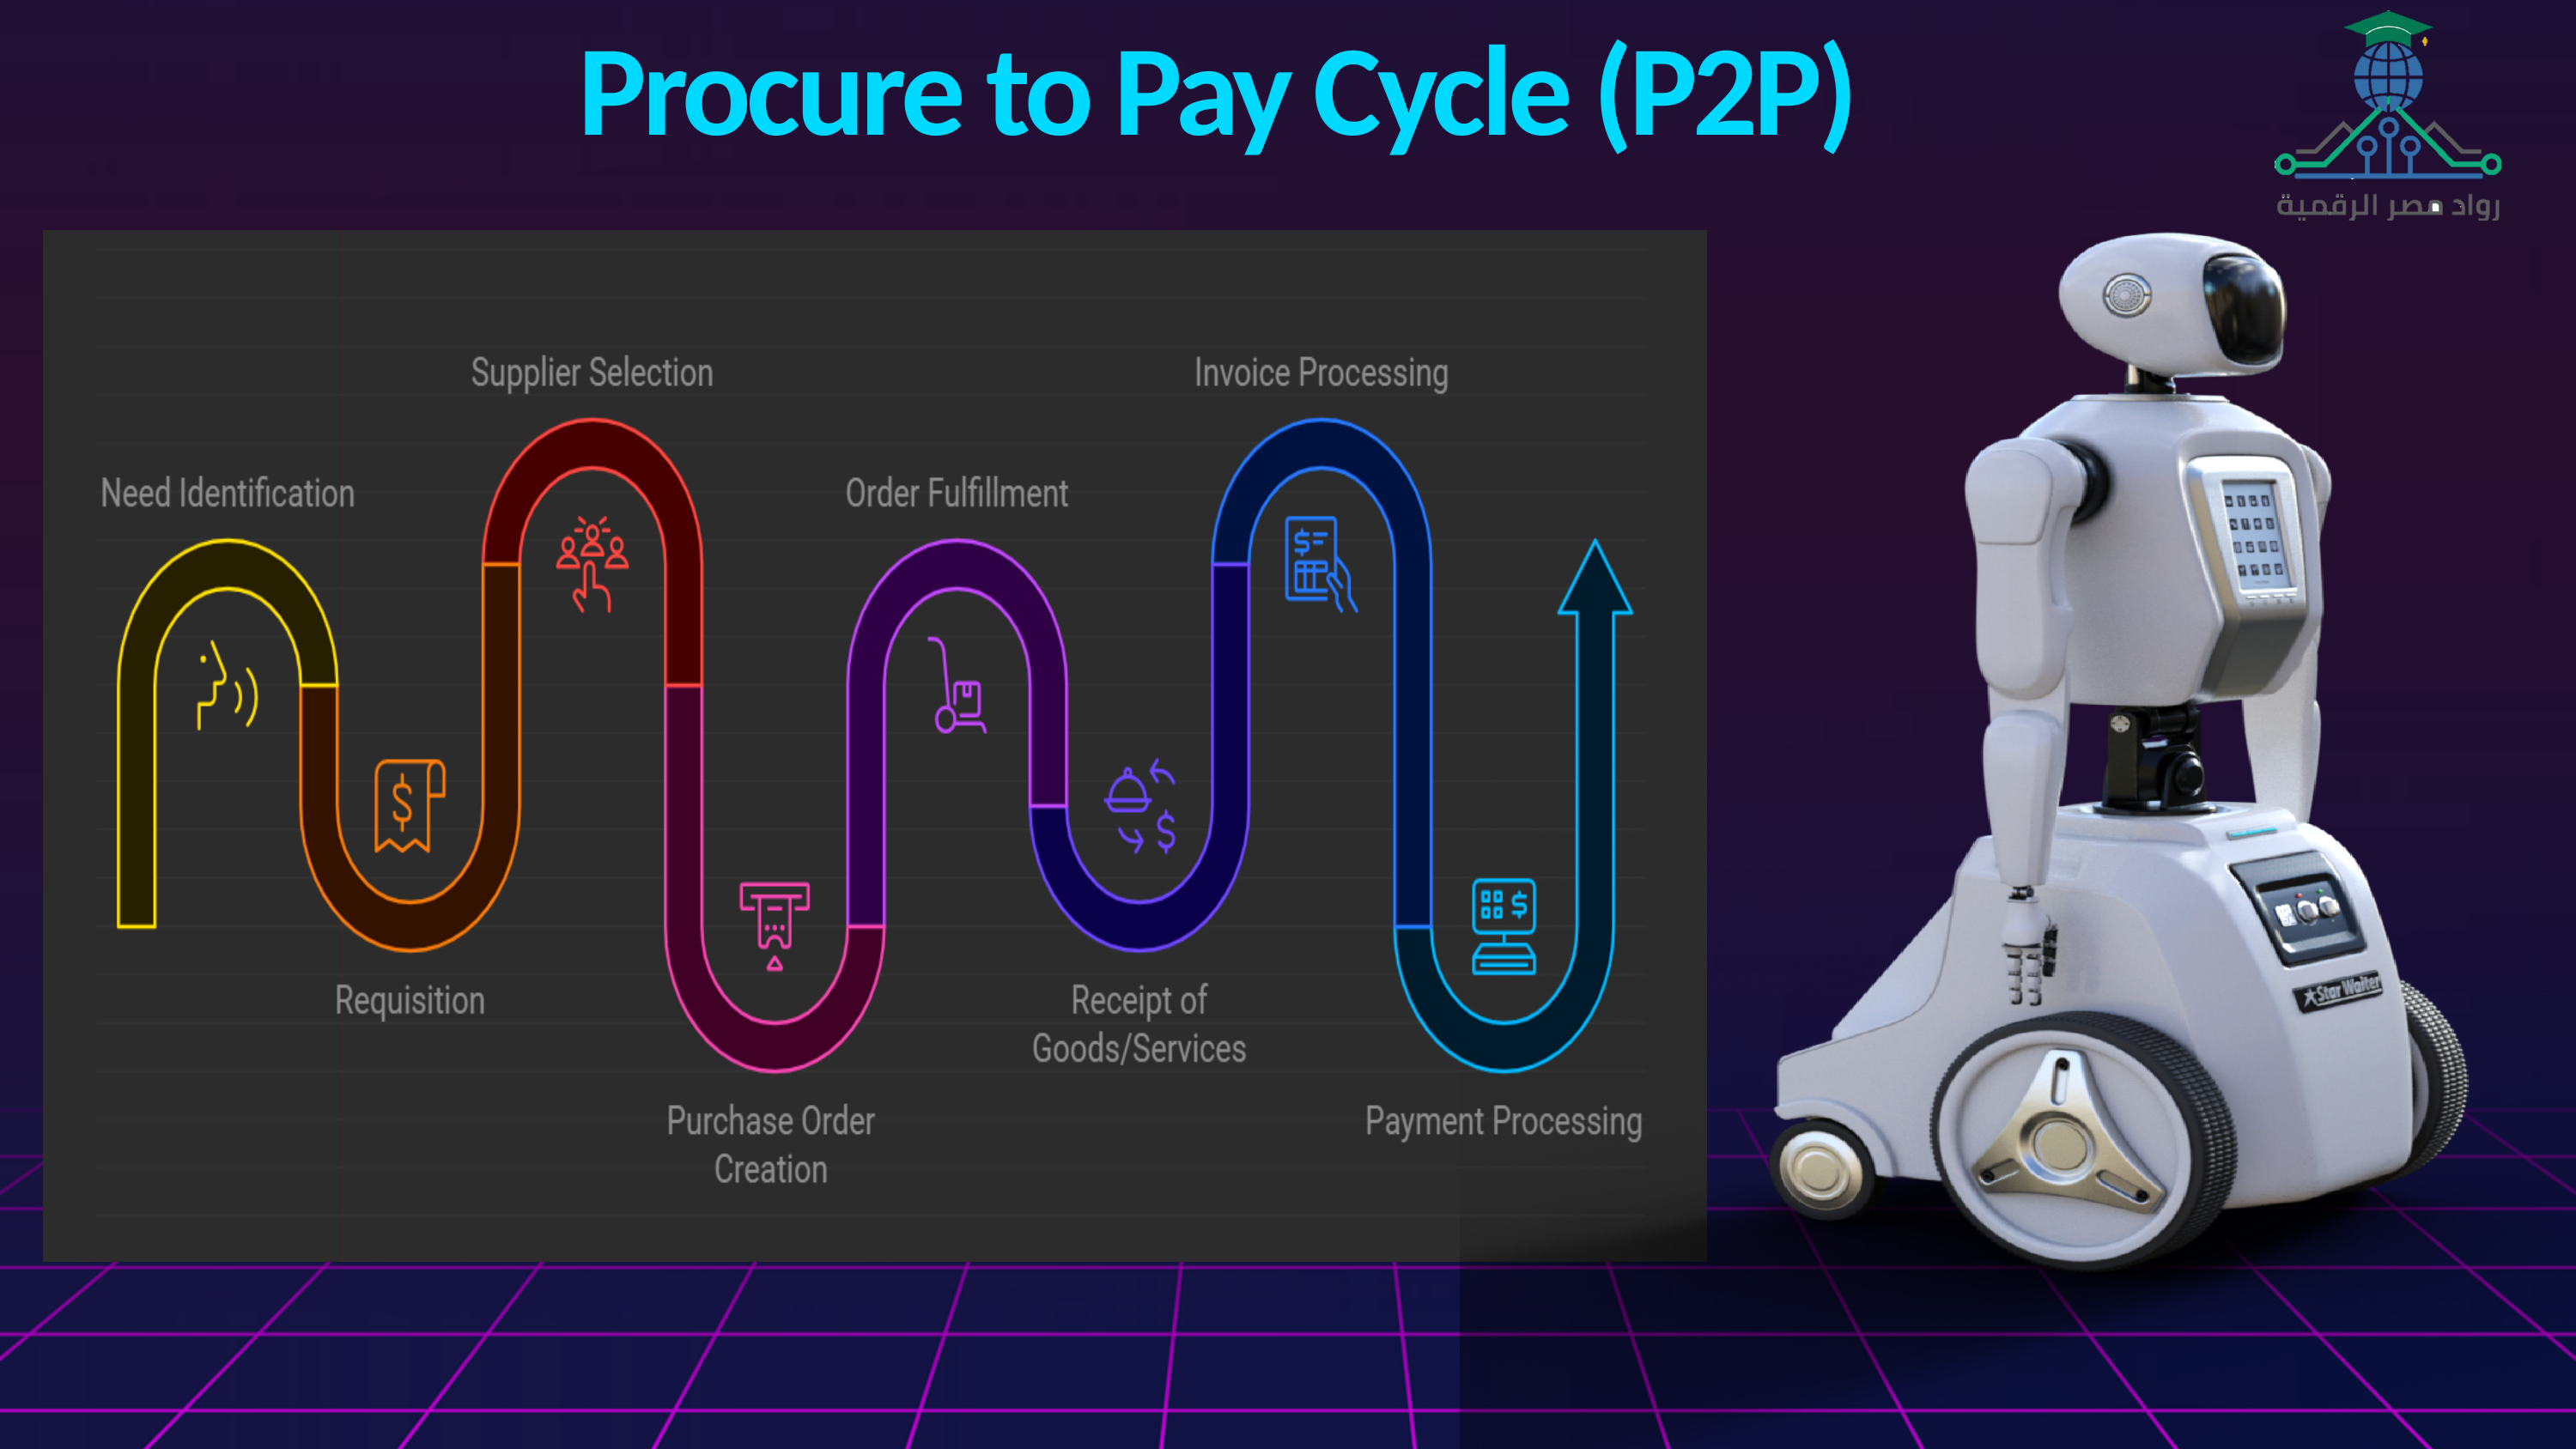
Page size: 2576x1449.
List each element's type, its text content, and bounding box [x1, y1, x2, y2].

text_box Procure to Pay Cycle (P2P) [301, 0, 2136, 167]
text_box [1460, 230, 2576, 1449]
picture [2275, 9, 2501, 221]
picture [42, 230, 1707, 1262]
text_box [0, 0, 2576, 1449]
